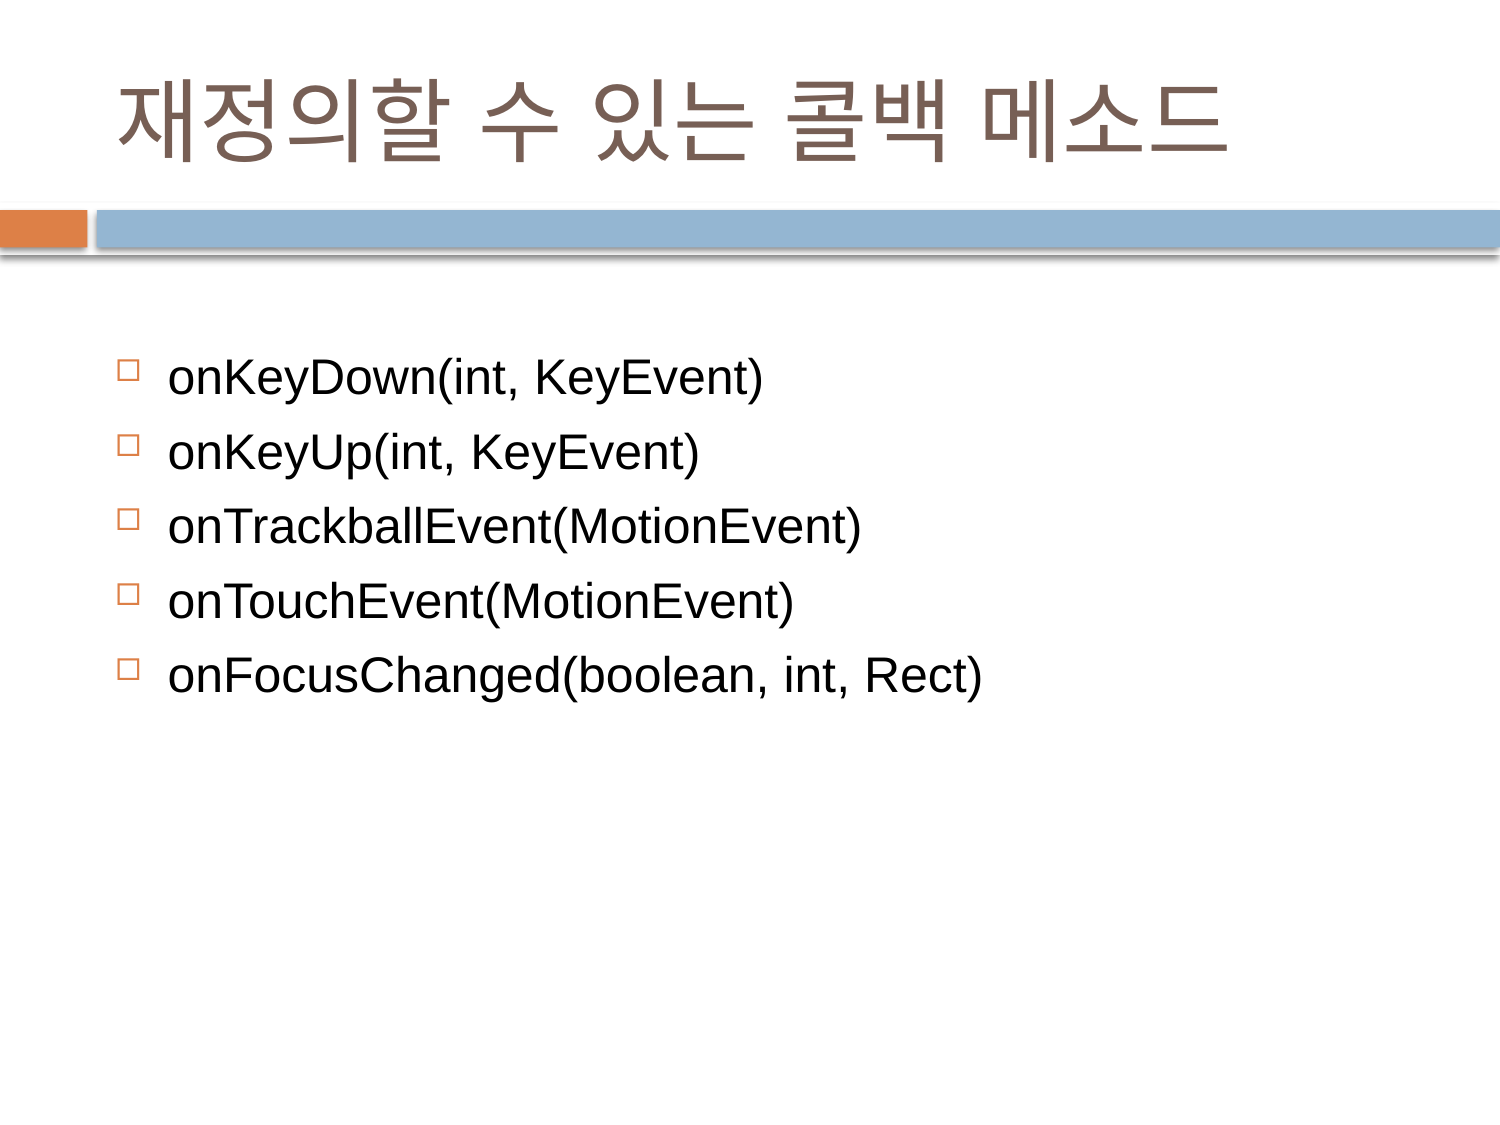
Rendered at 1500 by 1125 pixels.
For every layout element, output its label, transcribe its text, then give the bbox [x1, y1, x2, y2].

list onKeyDown(int, KeyEvent) onKeyUp(int, KeyEvent) onTrackballEvent(MotionEvent) onTouchEvent(MotionEvent) onFocusChanged(boolean, int, Rect) [100, 262, 1438, 1000]
title 재정의할 수 있는 콜백 메소드 [100, 37, 1438, 200]
